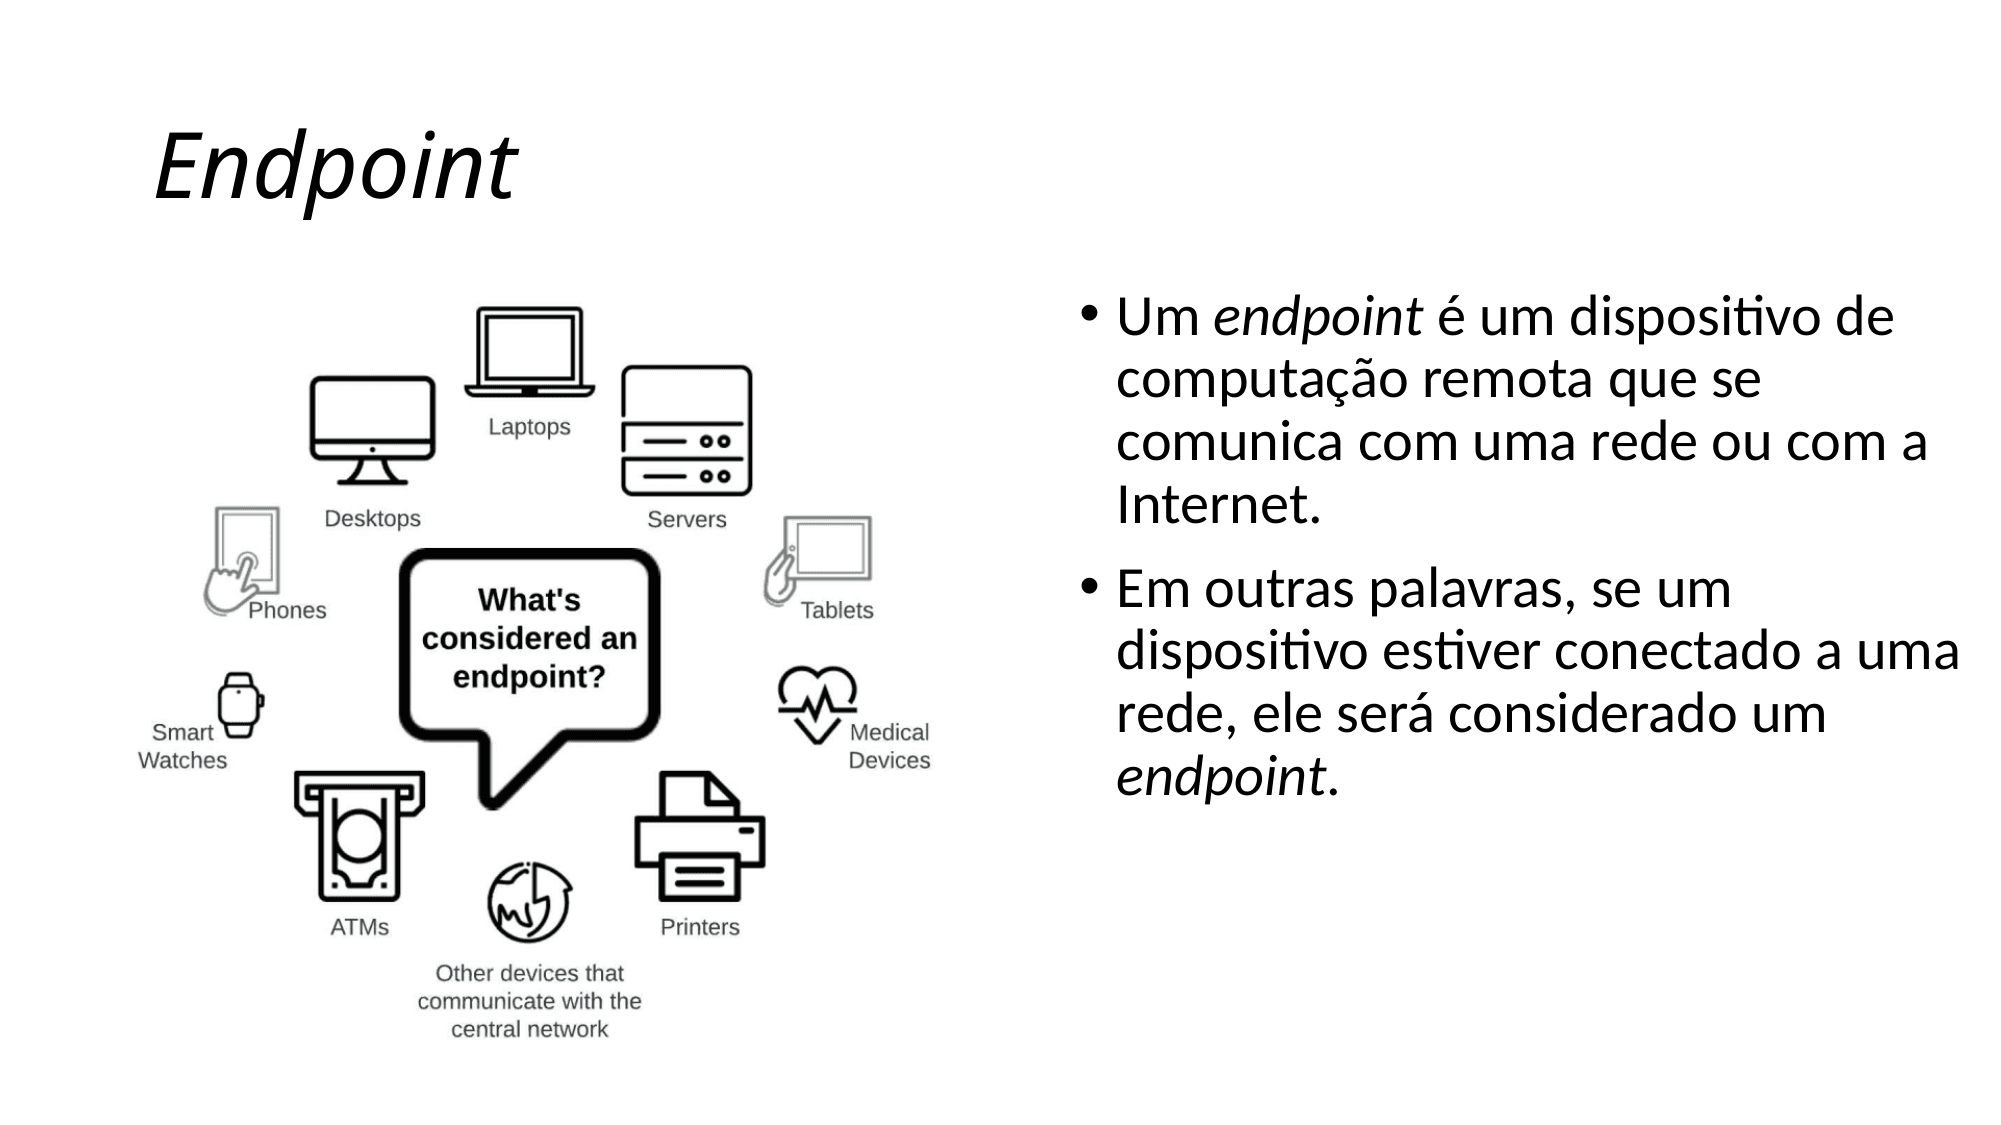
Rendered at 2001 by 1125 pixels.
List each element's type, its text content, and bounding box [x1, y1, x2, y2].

picture [137, 298, 938, 1045]
text_box Um endpoint é um dispositivo de computação remota que se comunica com uma rede ou com a Internet. Em outras palavras, se um dispositivo estiver conectado a uma rede, ele será considerado um endpoint. [1064, 277, 1981, 1125]
title Endpoint [137, 59, 1863, 278]
